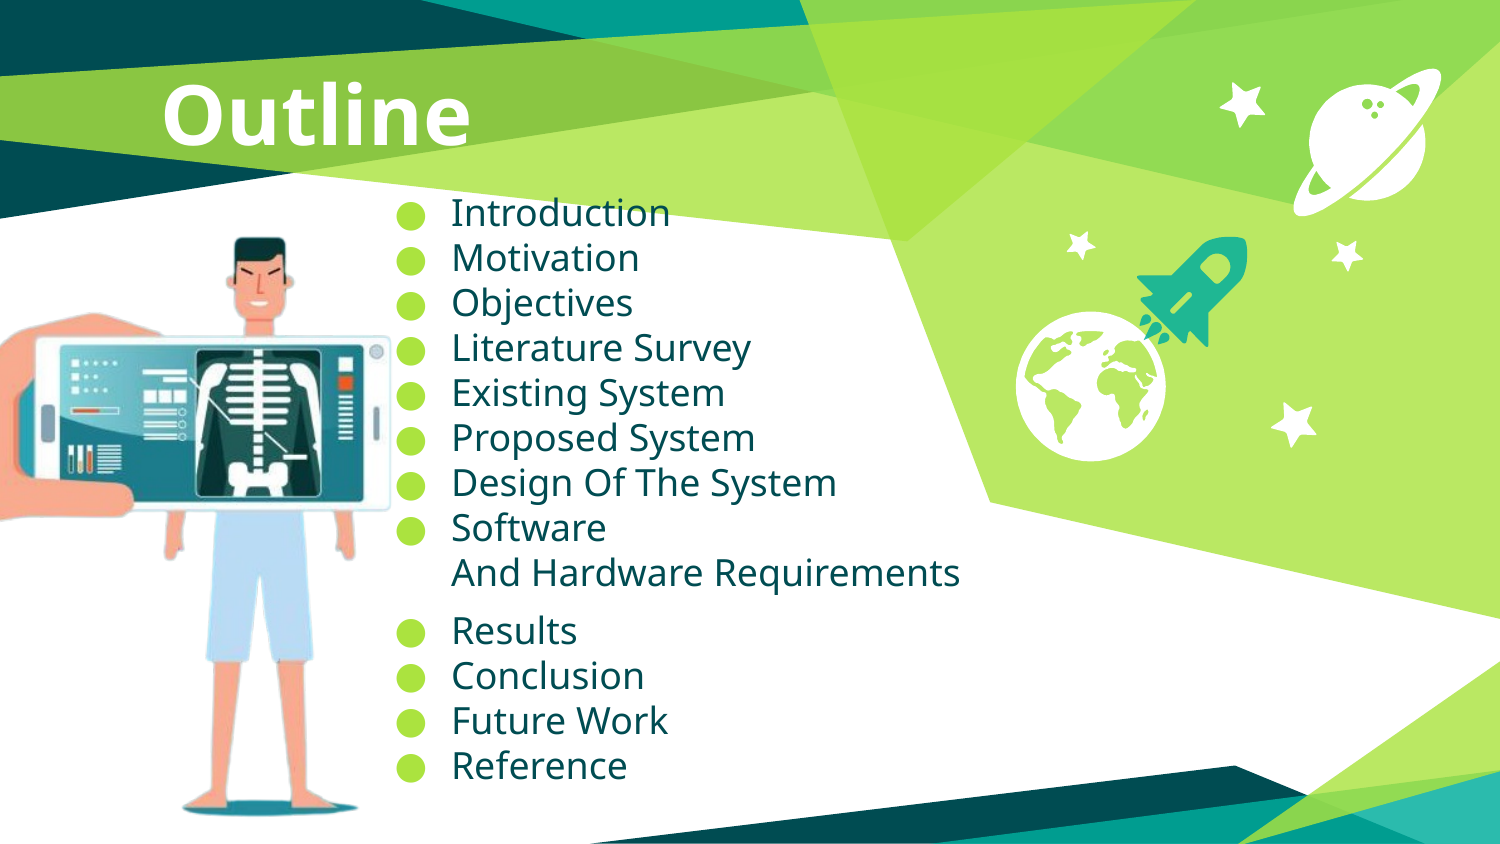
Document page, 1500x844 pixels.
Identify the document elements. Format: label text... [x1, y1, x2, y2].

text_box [1293, 68, 1442, 217]
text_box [1136, 236, 1248, 348]
title Outline [145, 47, 865, 189]
text_box [1066, 231, 1096, 261]
text_box [1219, 82, 1266, 128]
list Introduction Motivation Objectives Literature Survey Existing System Proposed System Design Of The System Software And Hardware Requirements Results Conclusion Future Work Reference [360, 174, 1098, 780]
text_box [1015, 311, 1166, 462]
text_box [799, 0, 1500, 619]
text_box [1270, 402, 1317, 448]
text_box [1331, 240, 1364, 272]
picture [0, 196, 455, 828]
